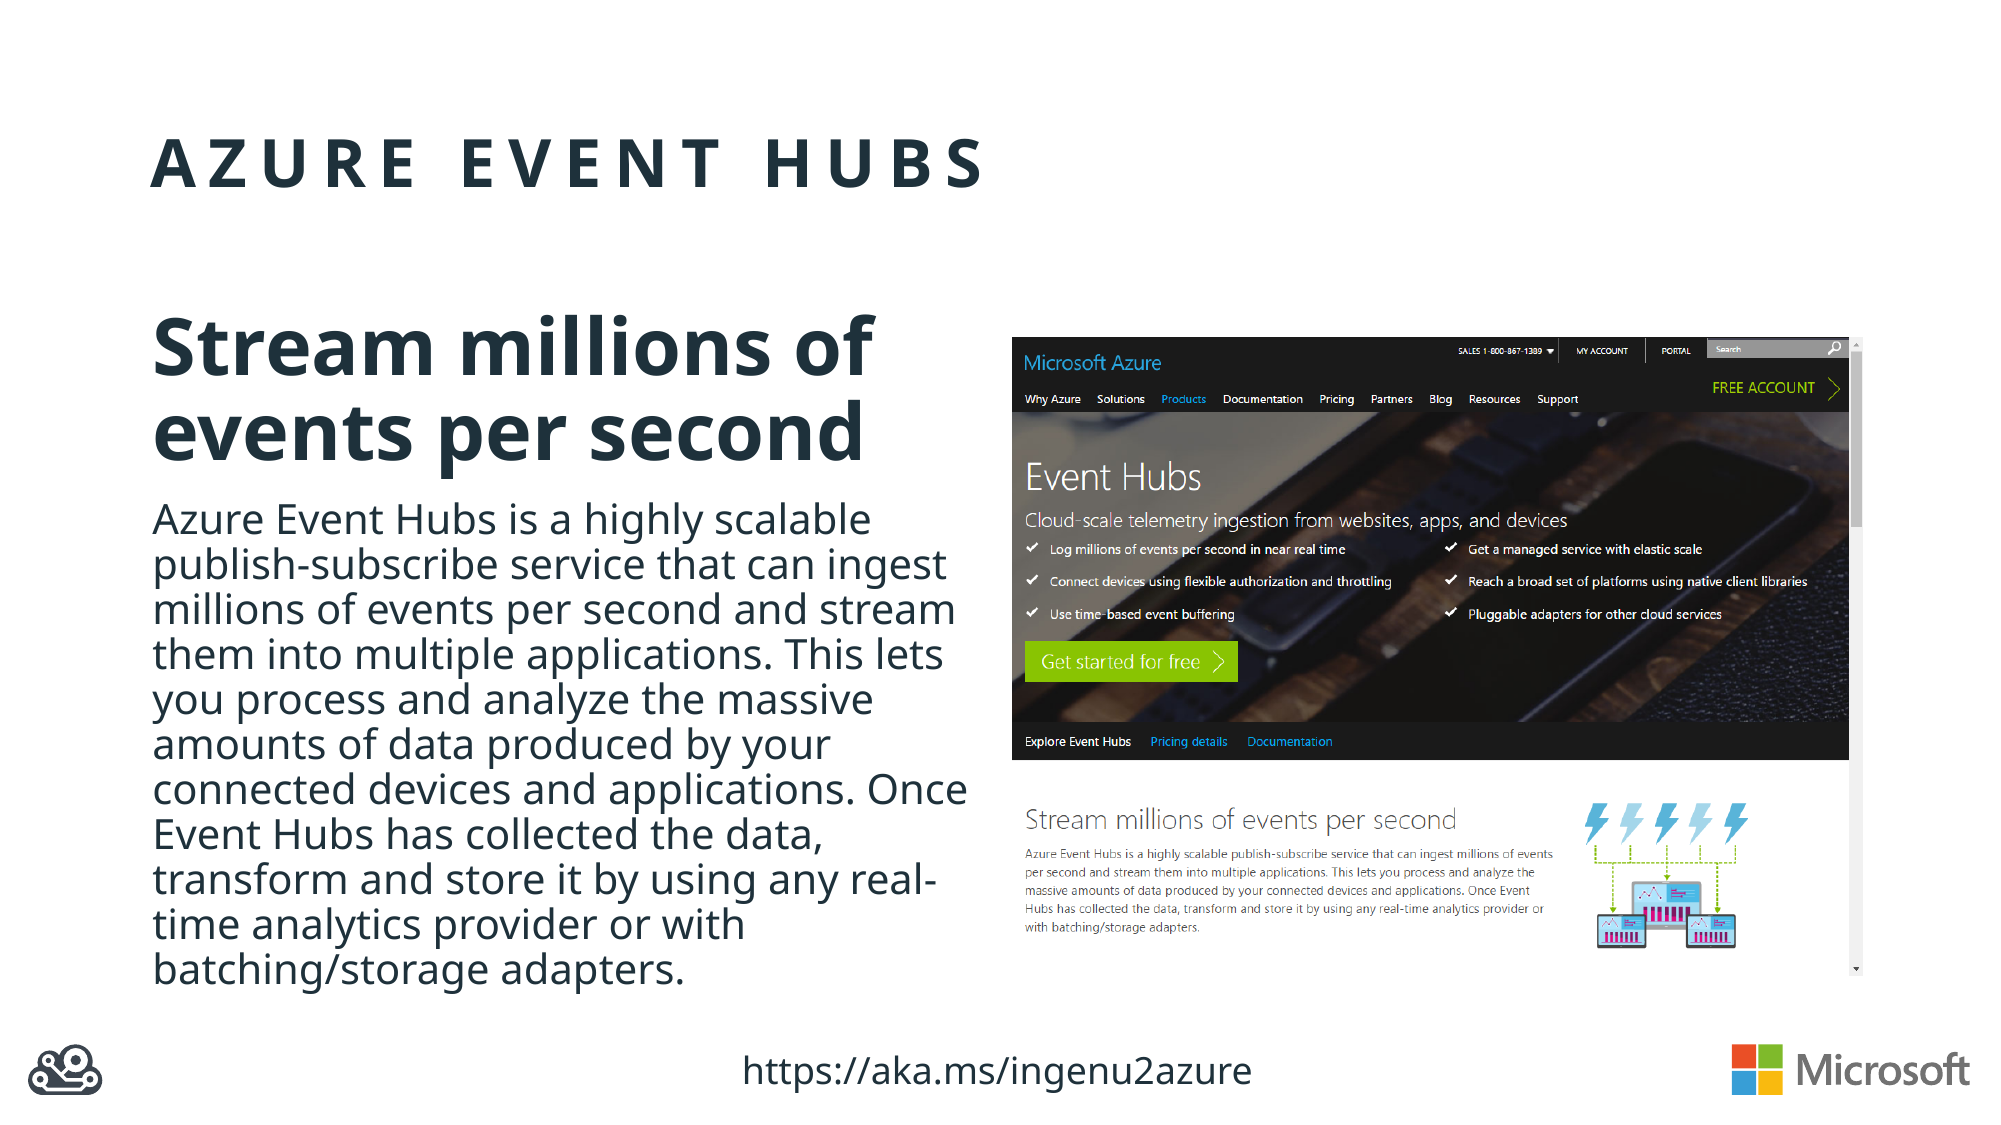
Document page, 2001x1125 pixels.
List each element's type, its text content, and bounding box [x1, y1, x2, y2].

title Azure Event Hubs [135, 57, 1860, 275]
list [1012, 337, 1863, 976]
text_box https://aka.ms/ingenu2azure [727, 1039, 1268, 1100]
list Stream millions of events per second Azure Event Hubs is a highly scalable publish-subscribe service that can ingest millions of events per second and stream them into multiple applications. This lets you process and analyze the massive amounts of data produced by your connected devices and applications. Once Event Hubs has collected the data, transform and store it by using any real-time analytics provider or with batching/storage adapters. [137, 299, 988, 1014]
